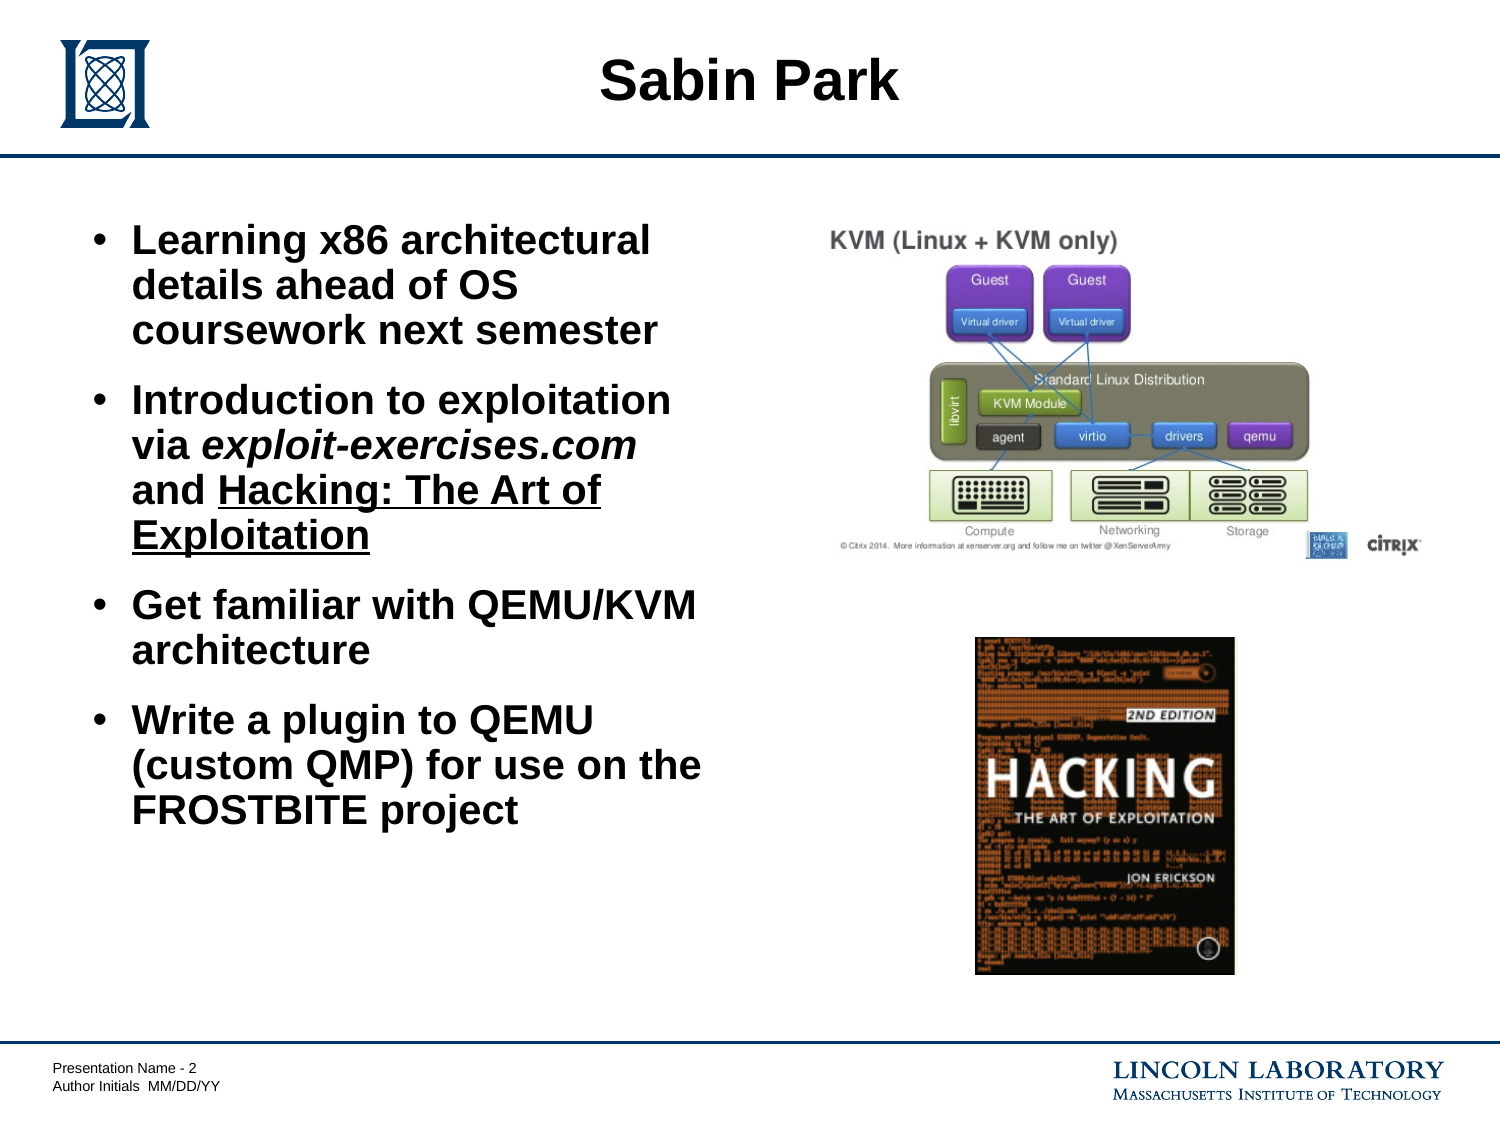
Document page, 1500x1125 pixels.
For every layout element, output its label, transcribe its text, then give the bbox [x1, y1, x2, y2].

picture [974, 637, 1238, 976]
picture [60, 40, 150, 128]
list Learning x86 architectural details ahead of OS coursework next semester Introduction to exploitation via exploit-exercises.com and Hacking: The Art of Exploitation Get familiar with QEMU/KVM architecture Write a plugin to QEMU (custom QMP) for use on the FROSTBITE project [78, 211, 732, 1004]
title Sabin Park [154, 16, 1346, 151]
picture [1111, 1061, 1444, 1100]
picture [799, 199, 1428, 576]
